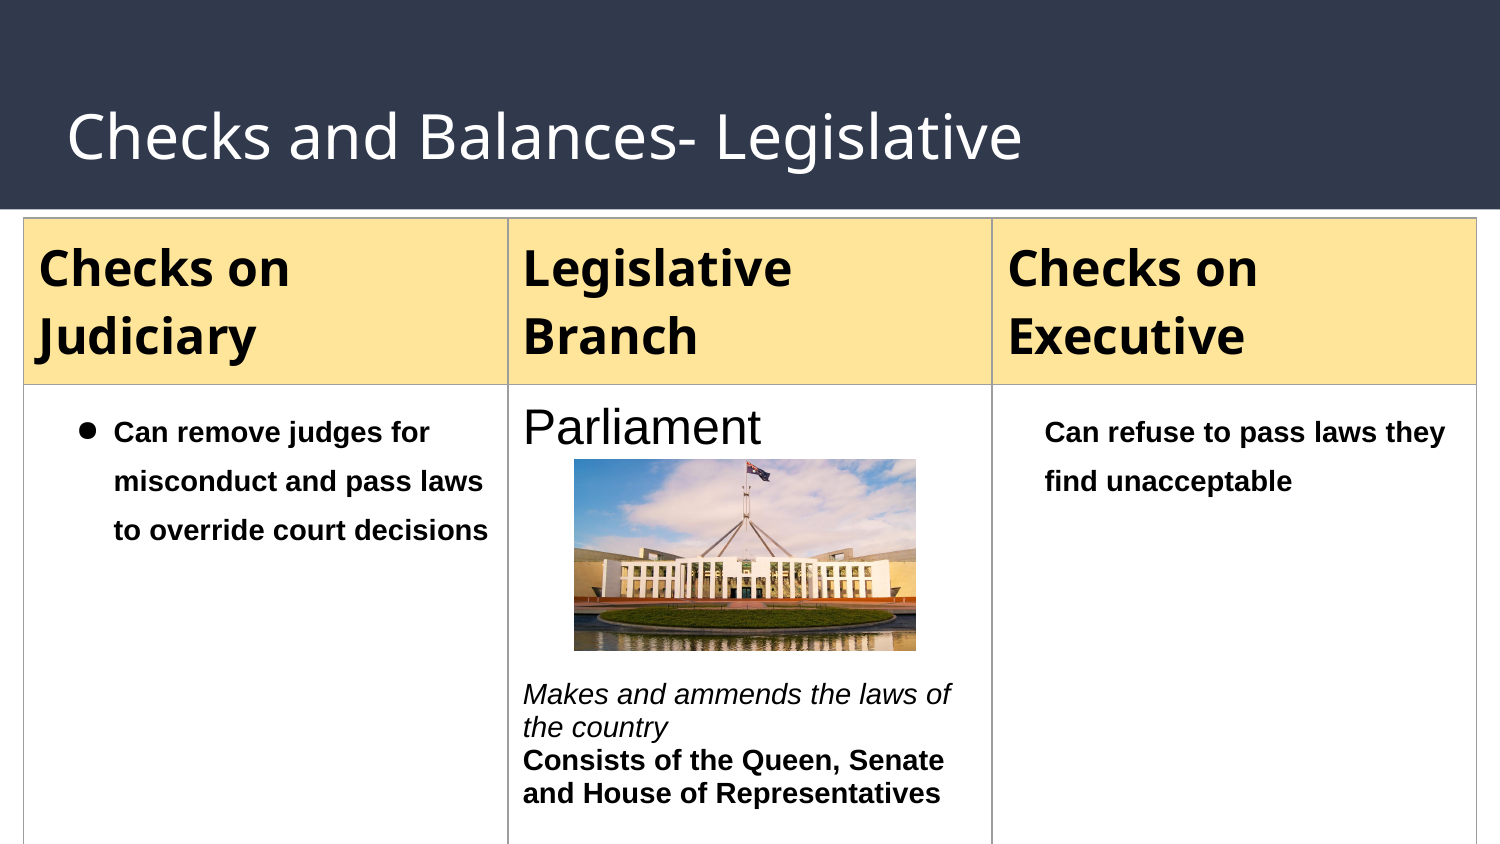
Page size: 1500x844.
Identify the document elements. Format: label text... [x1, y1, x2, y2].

table_header Legislative Branch [509, 219, 991, 384]
table_cell Can refuse to pass laws they find unacceptable [993, 385, 1476, 844]
title Checks and Balances- Legislative [51, 82, 1449, 185]
picture [574, 459, 916, 652]
table_cell Can remove judges for misconduct and pass laws to override court decisions [24, 385, 507, 844]
table_header Checks on Executive [993, 219, 1476, 384]
table_cell Parliament Makes and ammends the laws of the country Consists of the Queen, Senate and House of Representatives [509, 385, 991, 844]
table_header Checks on Judiciary [24, 219, 507, 384]
